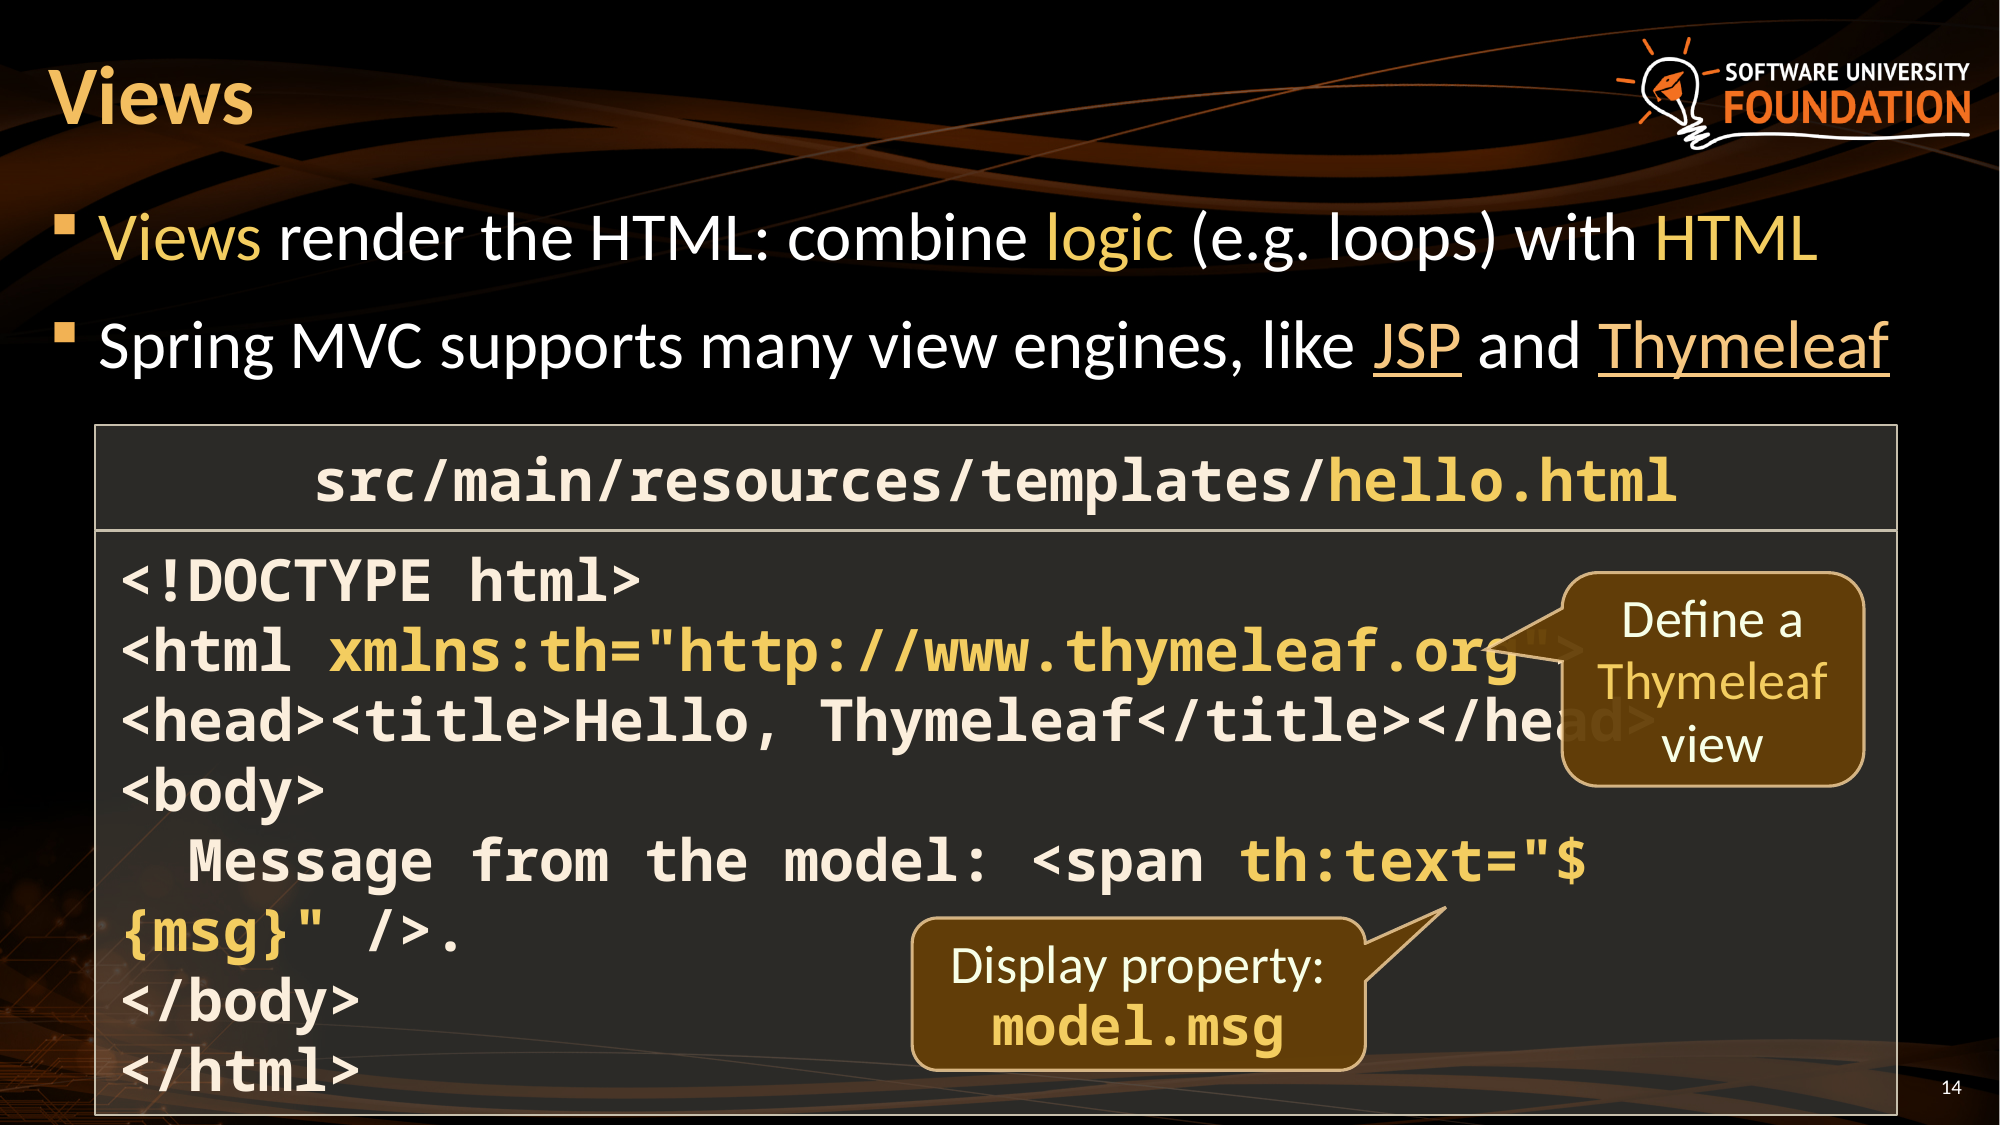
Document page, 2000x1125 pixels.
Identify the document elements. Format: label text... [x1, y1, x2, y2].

text_box <!DOCTYPE html> <html xmlns:th="http://www.thymeleaf.org"> <head><title>Hello, Thymeleaf</title></head> <body> Message from the model: <span th:text="${msg}" />. </body> </html> [95, 531, 1898, 1115]
text_box Display property: model.msg [911, 906, 1447, 1072]
list Views render the HTML: combine logic (e.g. loops) with HTML Spring MVC supports many view engines, like JSP and Thymeleaf [31, 186, 1968, 1100]
text_box Define a Thymeleaf view [1482, 571, 1865, 788]
picture [0, 0, 2000, 1125]
text_box src/main/resources/templates/hello.html [95, 424, 1898, 531]
title Views [30, 6, 1602, 189]
